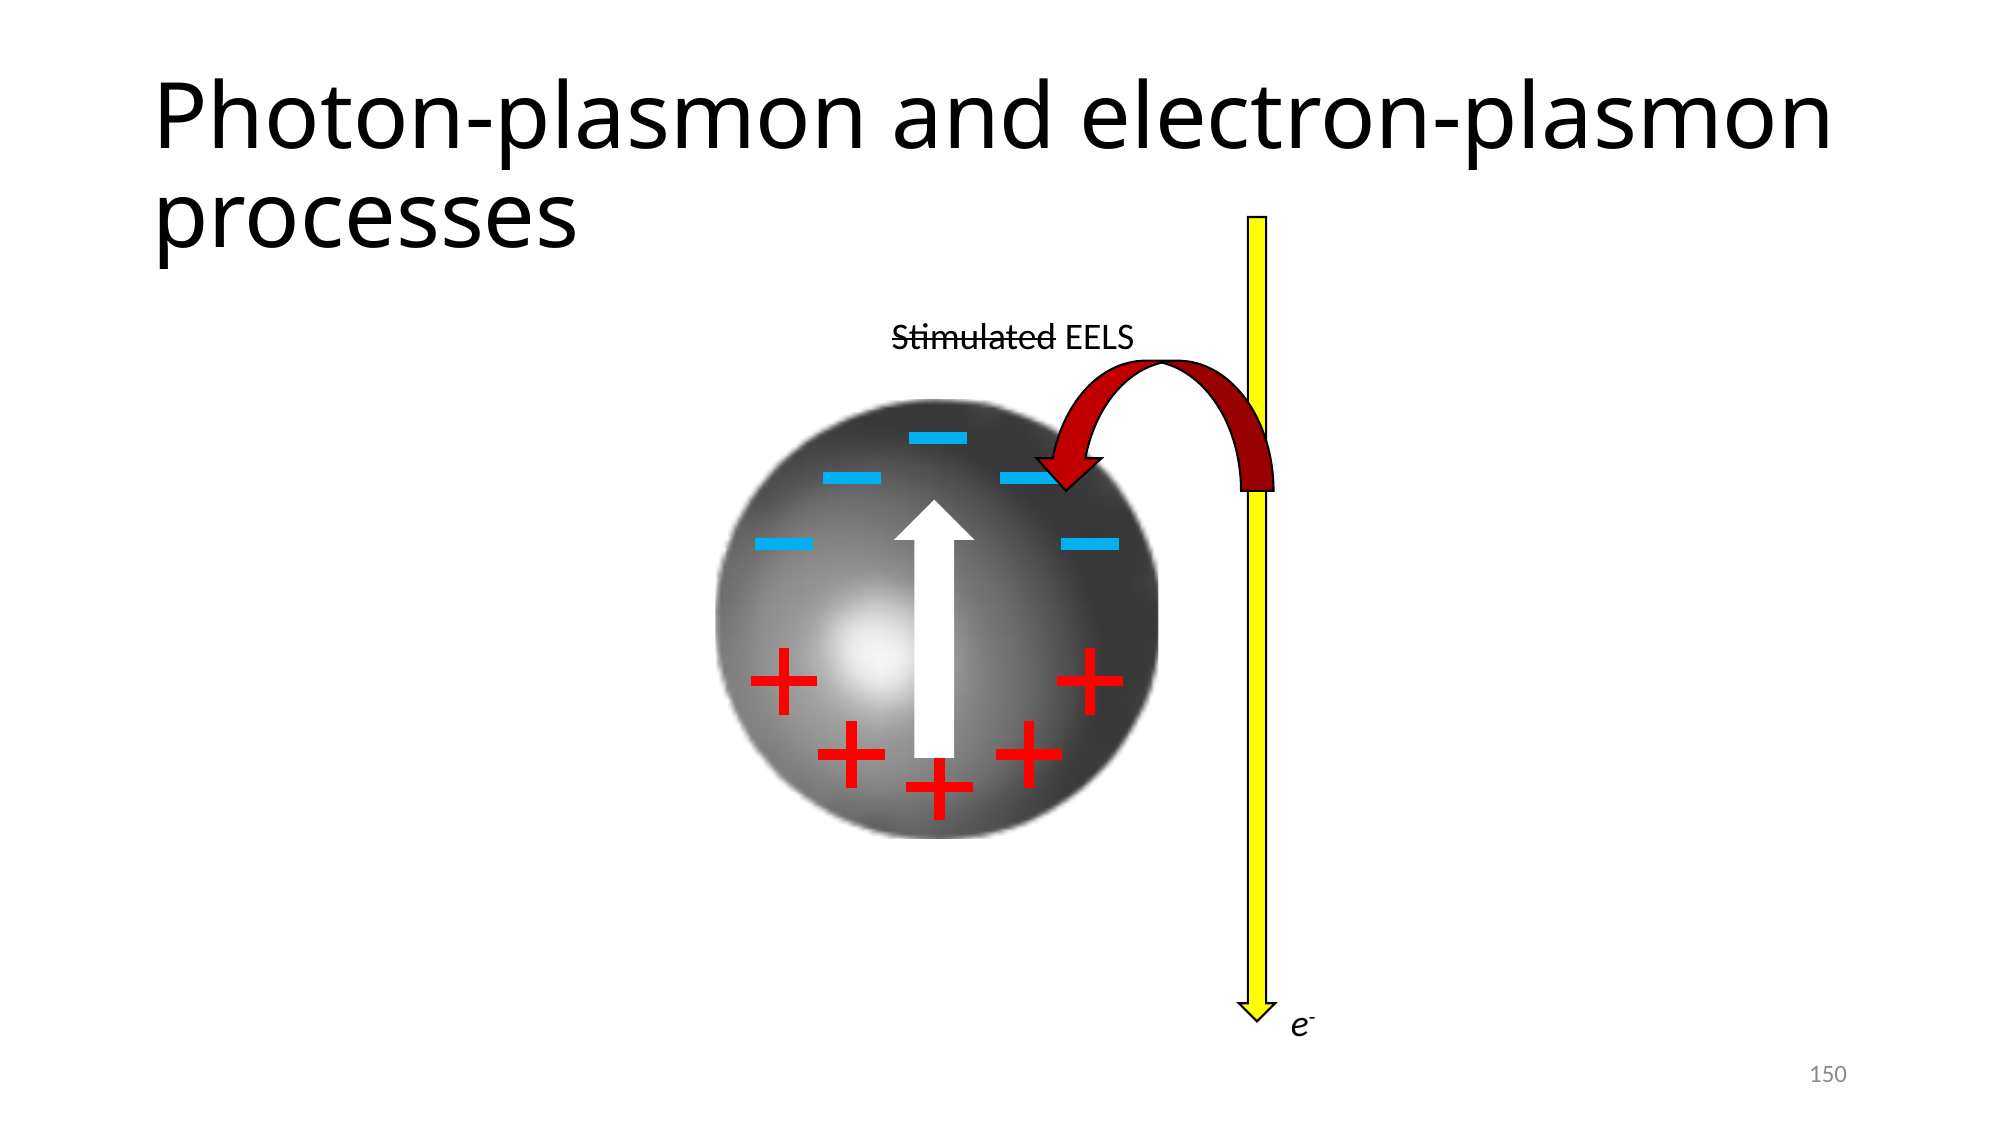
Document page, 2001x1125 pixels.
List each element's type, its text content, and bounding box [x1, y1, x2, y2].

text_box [746, 417, 1128, 819]
text_box Stimulated EELS [876, 304, 1150, 365]
text_box e- [1276, 991, 1331, 1051]
text_box [1246, 215, 1268, 440]
text_box [1076, 359, 1275, 492]
text_box [1236, 492, 1276, 1023]
slide_number 149 [1412, 1042, 1863, 1103]
picture [715, 399, 1159, 839]
title Photon-plasmon and electron-plasmon processes [137, 59, 1863, 278]
